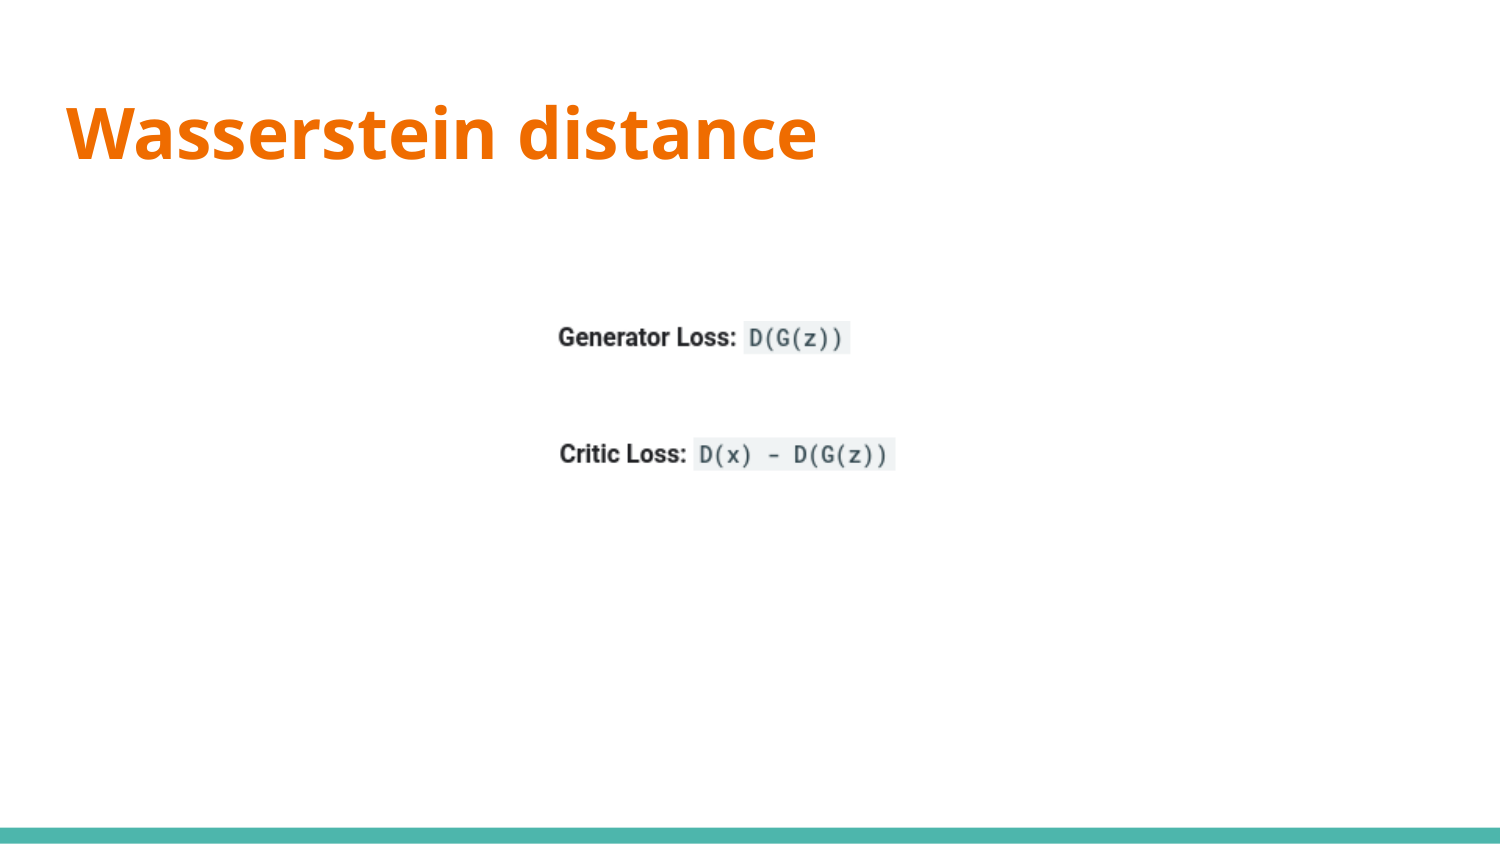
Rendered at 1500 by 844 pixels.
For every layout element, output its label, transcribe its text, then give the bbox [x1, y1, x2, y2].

picture [544, 321, 860, 367]
title Wasserstein distance [51, 72, 1449, 189]
picture [545, 433, 902, 483]
